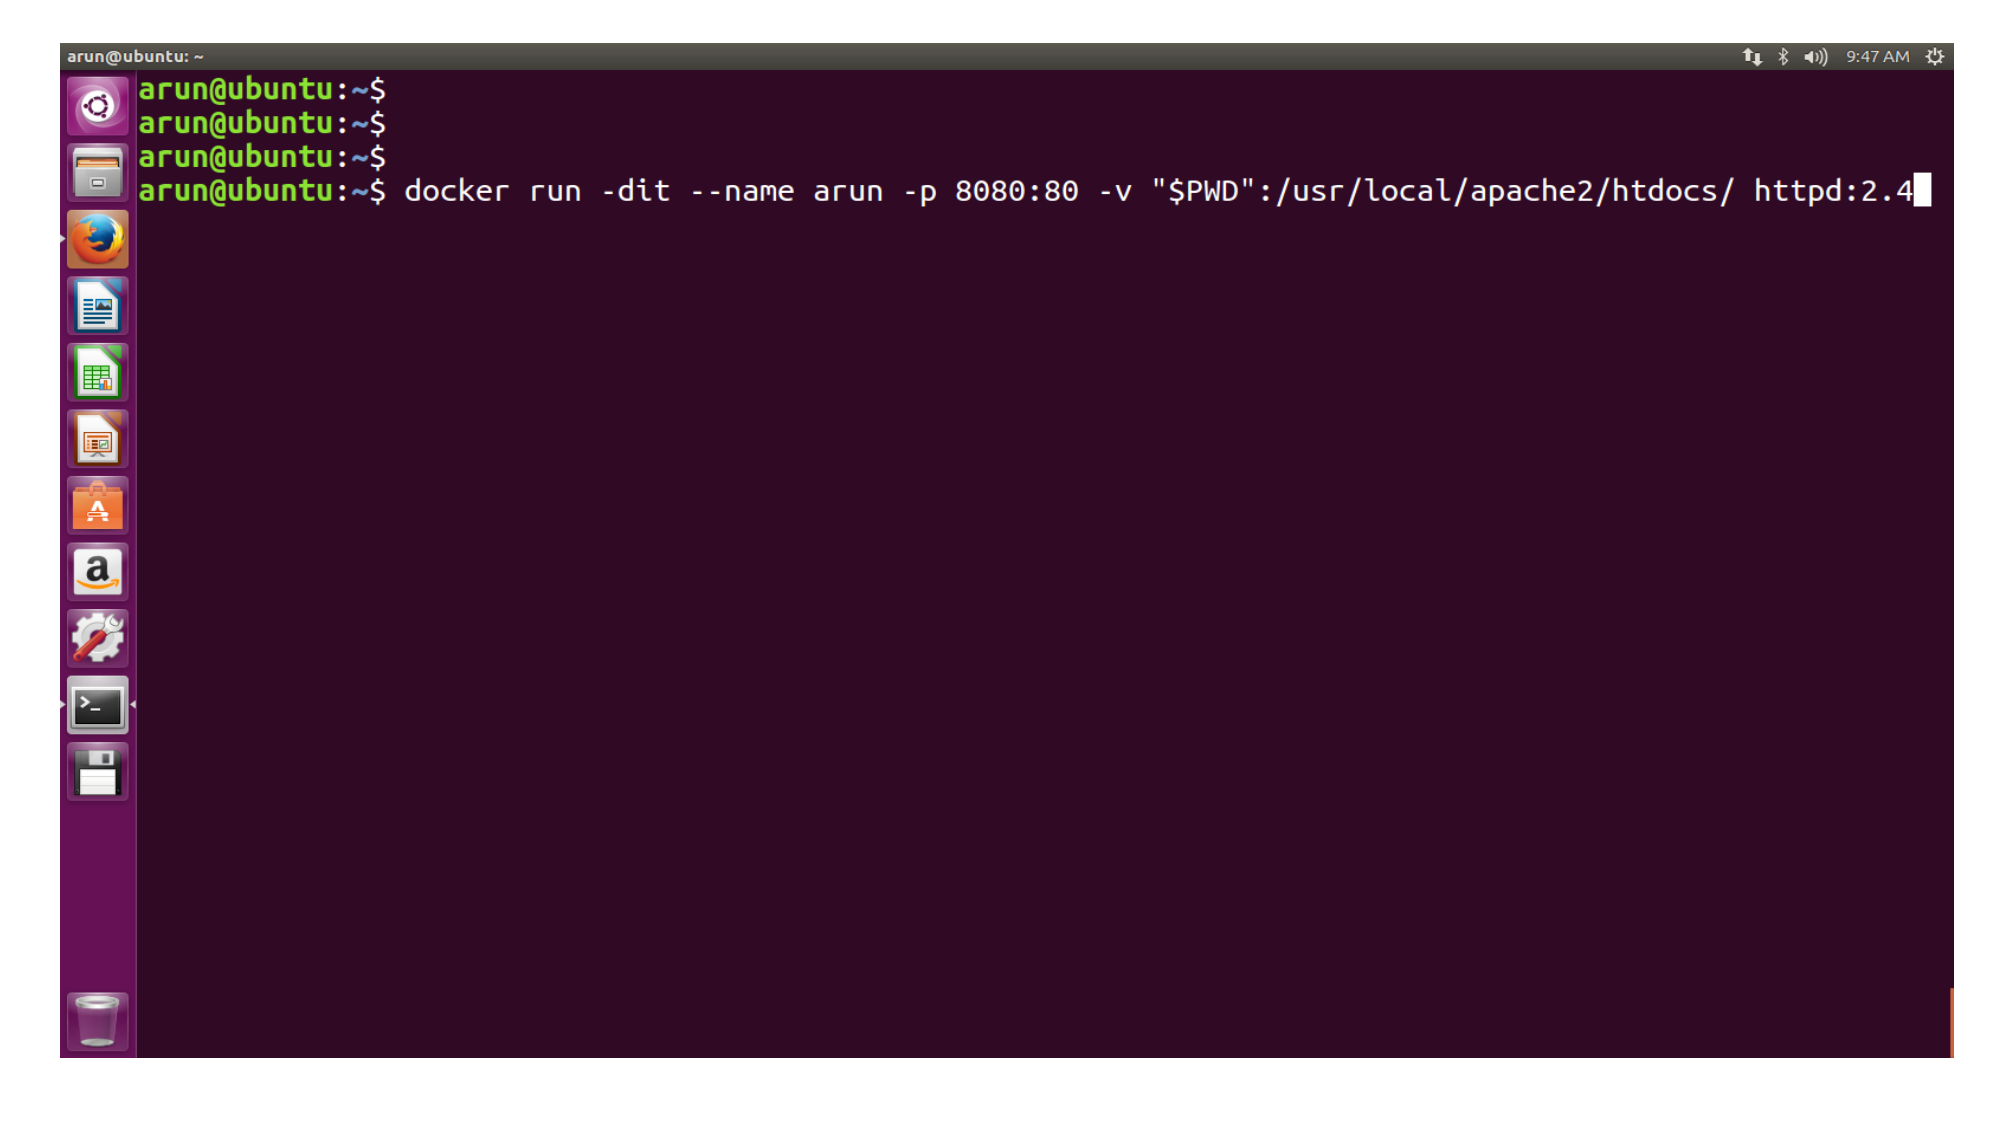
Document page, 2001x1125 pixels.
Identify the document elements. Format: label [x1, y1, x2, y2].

list [60, 43, 1954, 1058]
